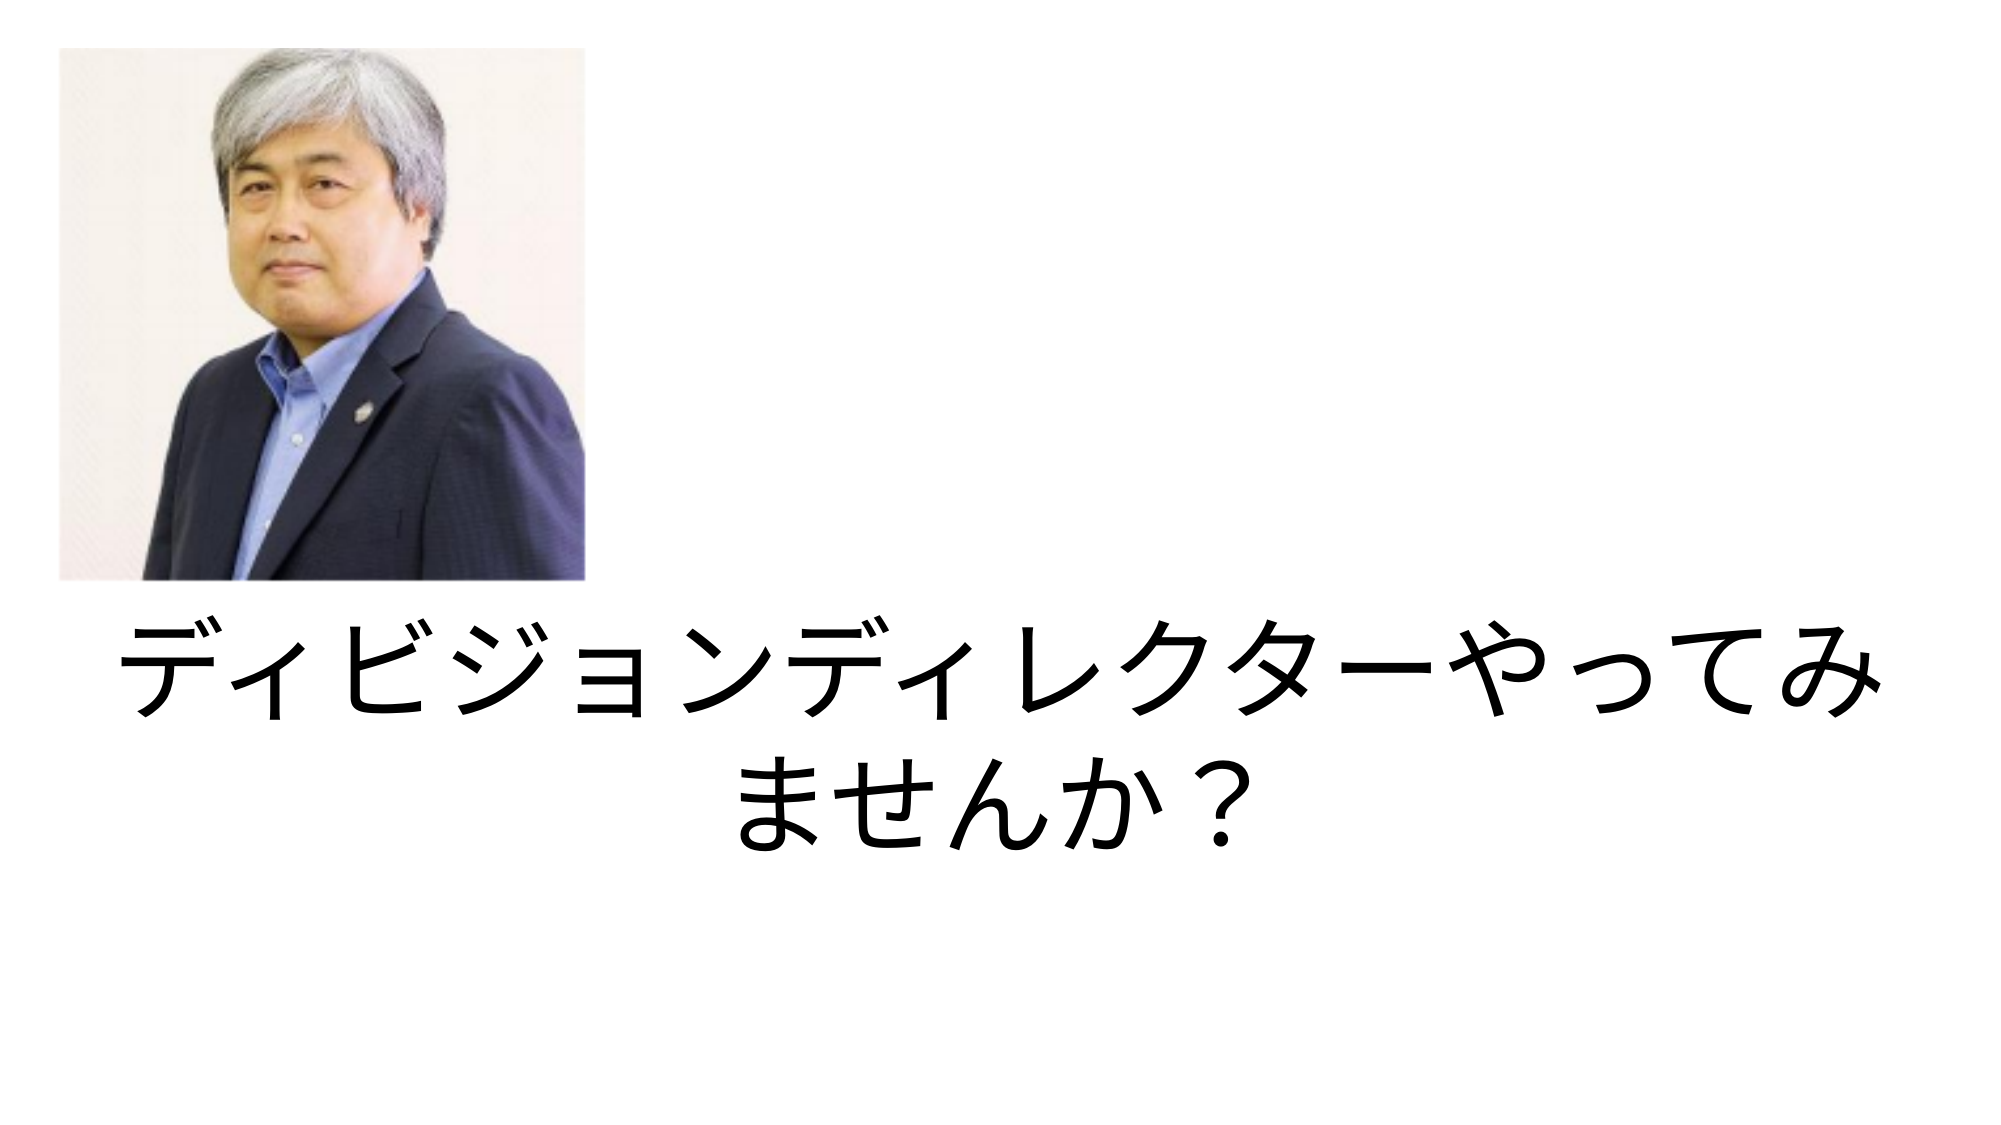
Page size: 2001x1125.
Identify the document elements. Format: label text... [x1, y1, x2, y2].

text_box ディビジョンディレクターやってみませんか？ [47, 591, 1953, 877]
picture [47, 48, 591, 584]
